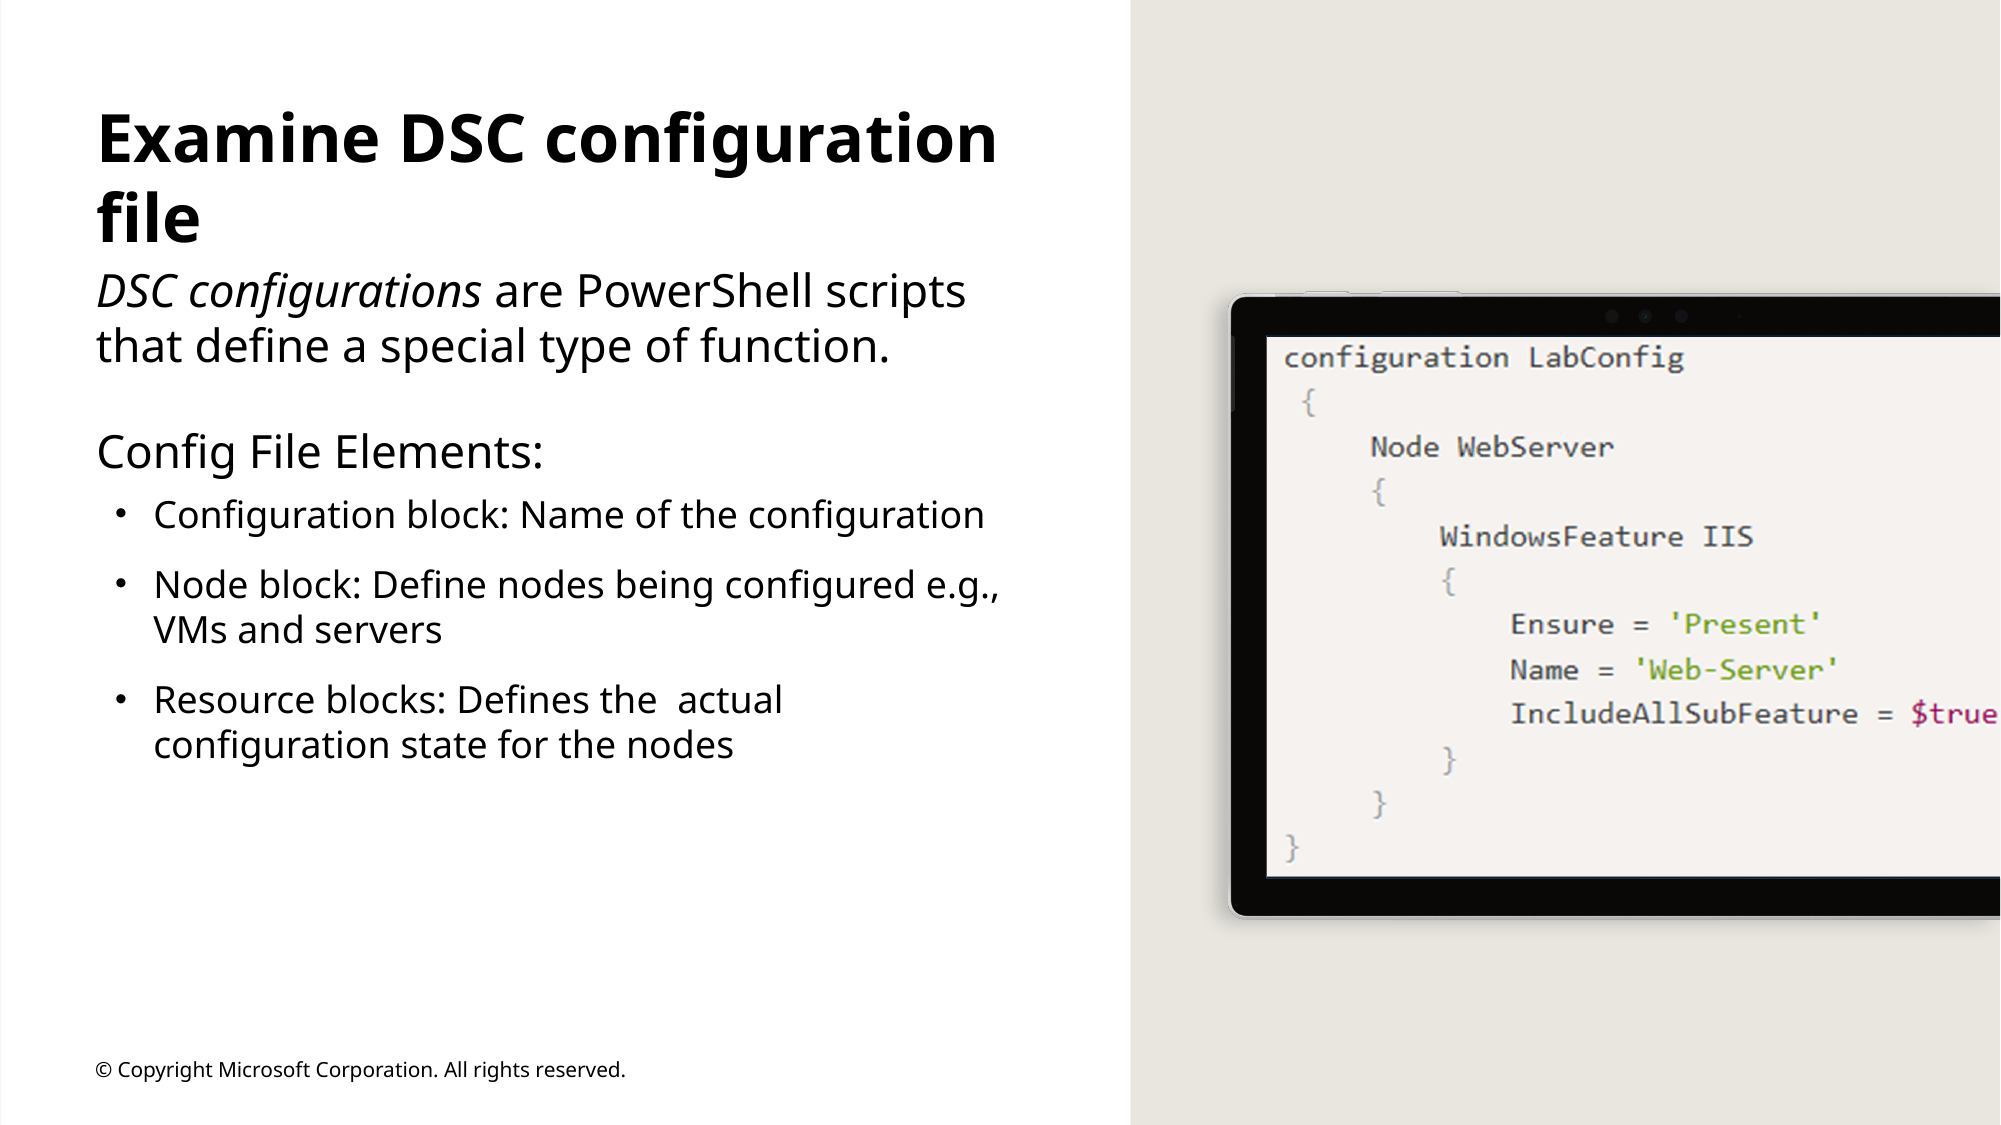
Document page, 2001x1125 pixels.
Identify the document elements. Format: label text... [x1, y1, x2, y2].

picture [1223, 288, 2001, 924]
title Examine DSC configuration file [96, 96, 1050, 177]
list DSC configurations are PowerShell scripts that define a special type of function. [95, 261, 1024, 373]
list Config File Elements: Configuration block: Name of the configuration Node block: Define nodes being configured e.g., VMs and servers Resource blocks: Defines the actual configuration state for the nodes [96, 423, 1024, 1061]
